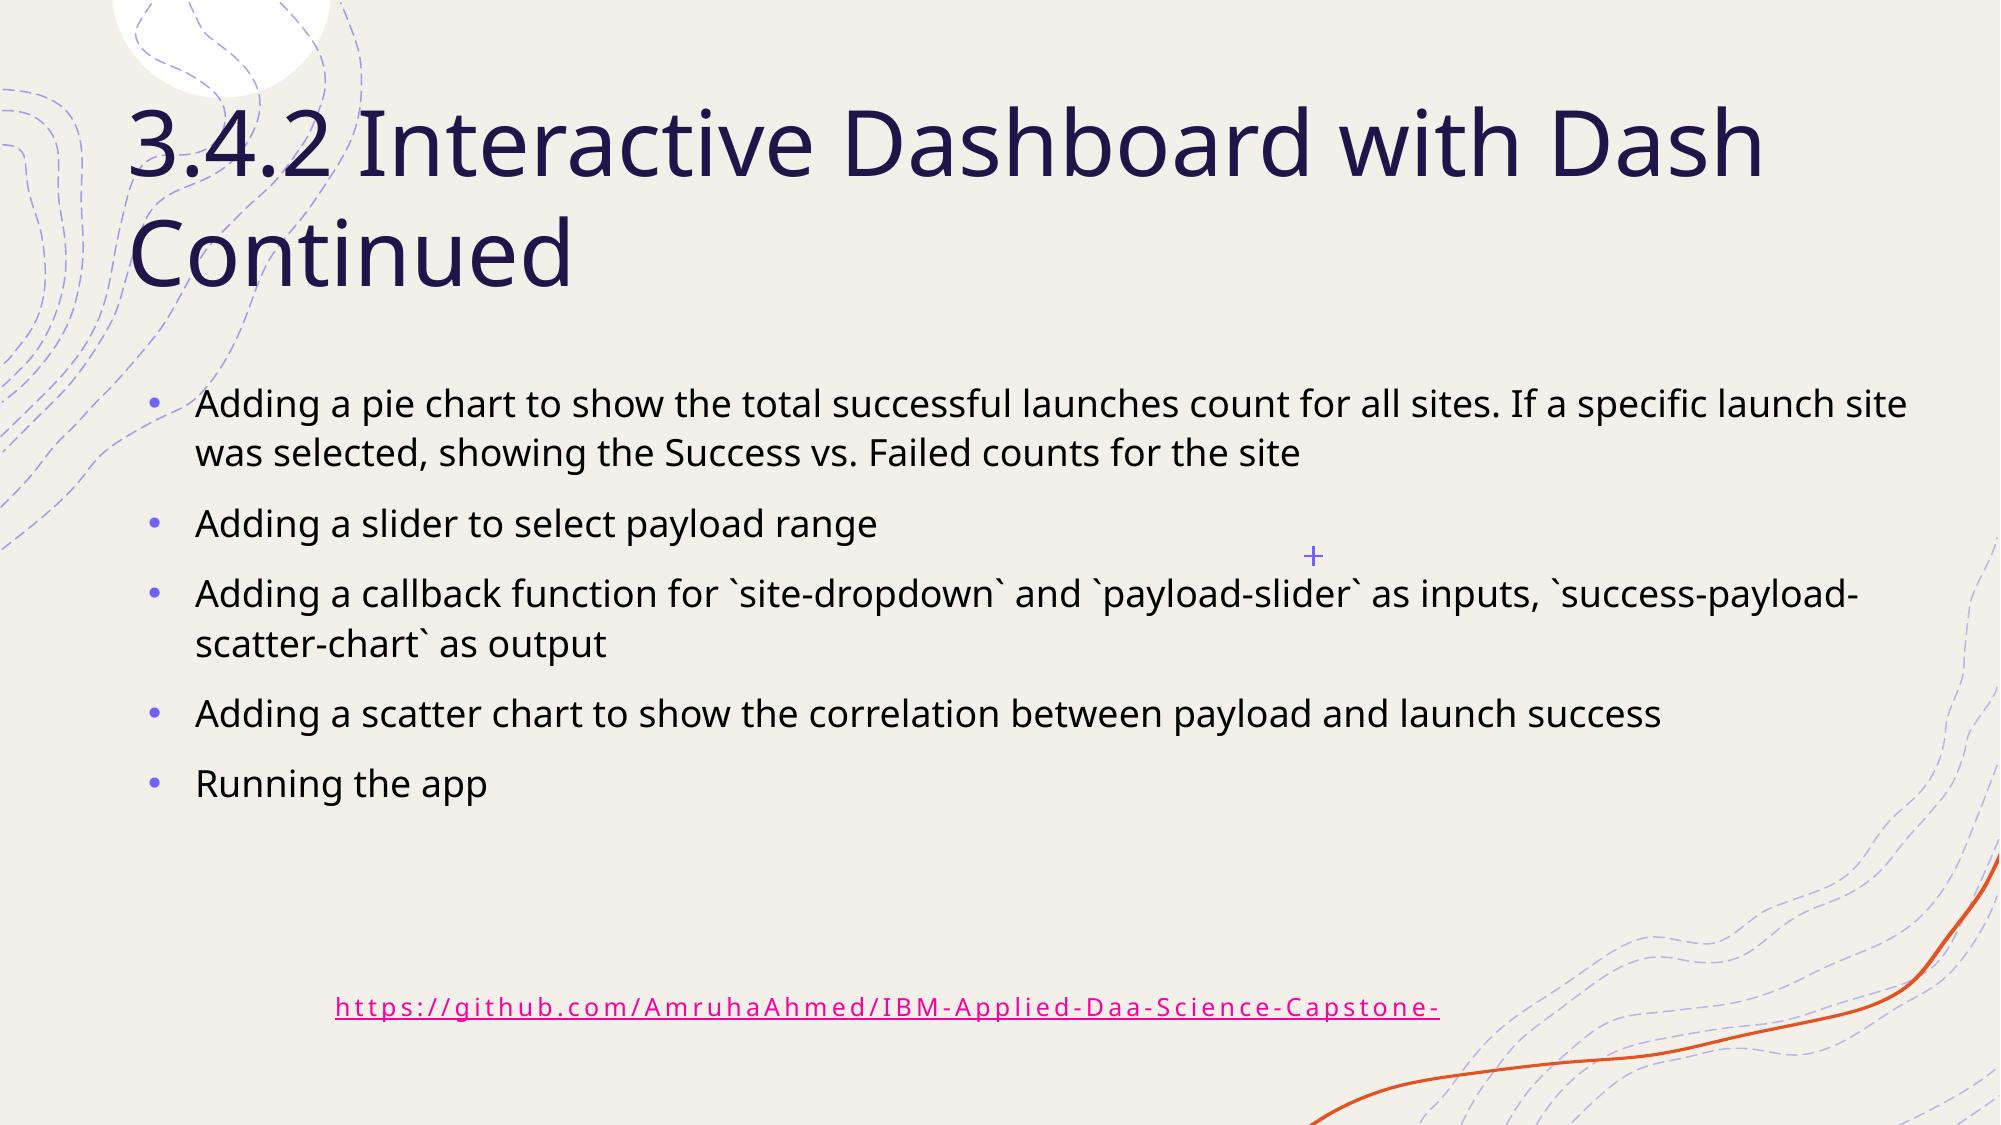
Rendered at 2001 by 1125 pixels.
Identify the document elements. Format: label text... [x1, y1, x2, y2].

text_box https://github.com/AmruhaAhmed/IBM-Applied-Daa-Science-Capstone- [177, 983, 1599, 1044]
title 3.4.2 Interactive Dashboard with Dash Continued [112, 50, 1888, 313]
list Adding a pie chart to show the total successful launches count for all sites. If a specific launch site was selected, showing the Success vs. Failed counts for the site Adding a slider to select payload range Adding a callback function for `site-dropdown` and `payload-slider` as inputs, `success-payload-scatter-chart` as output Adding a scatter chart to show the correlation between payload and launch success Running the app [133, 367, 1945, 896]
